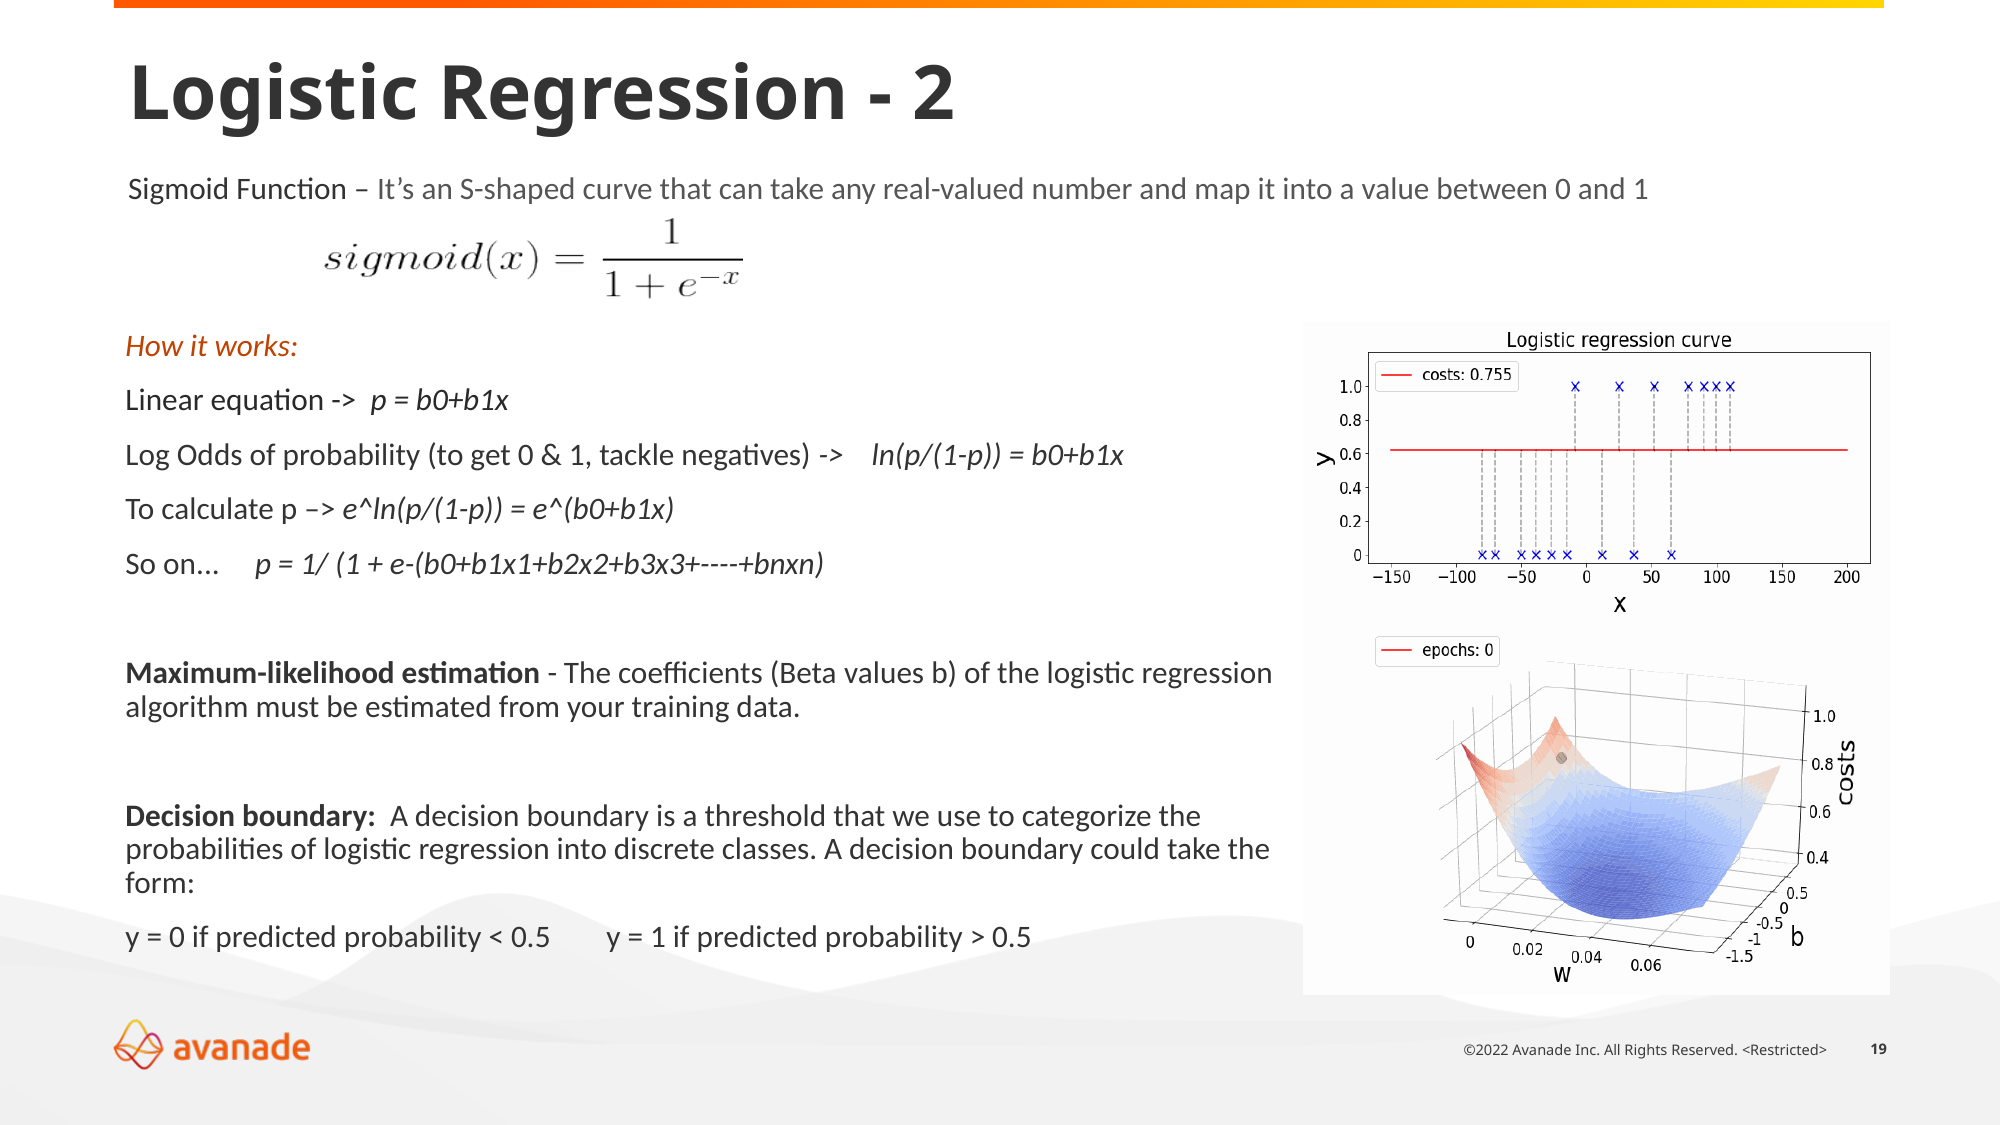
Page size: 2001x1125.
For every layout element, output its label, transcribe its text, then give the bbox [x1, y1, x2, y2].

picture [0, 321, 2000, 1125]
picture [324, 218, 743, 299]
list How it works: Linear equation -> p = b0+b1x Log Odds of probability (to get 0 & 1, tackle negatives) -> ln(p/(1-p)) = b0+b1x To calculate p –> e^ln(p/(1-p)) = e^(b0+b1x) So on... p = 1/ (1 + e-(b0+b1x1+b2x2+b3x3+----+bnxn) Maximum-likelihood estimation - The coefficients (Beta values b) of the logistic regression algorithm must be estimated from your training data. Decision boundary: A decision boundary is a threshold that we use to categorize the probabilities of logistic regression into discrete classes. A decision boundary could take the form: y = 0 if predicted probability < 0.5 y = 1 if predicted probability > 0.5 [110, 321, 1293, 995]
text_box Sigmoid Function – It’s an S-shaped curve that can take any real-valued number and map it into a value between 0 and 1 [113, 160, 1883, 213]
title Logistic Regression - 2 [113, 47, 1883, 158]
